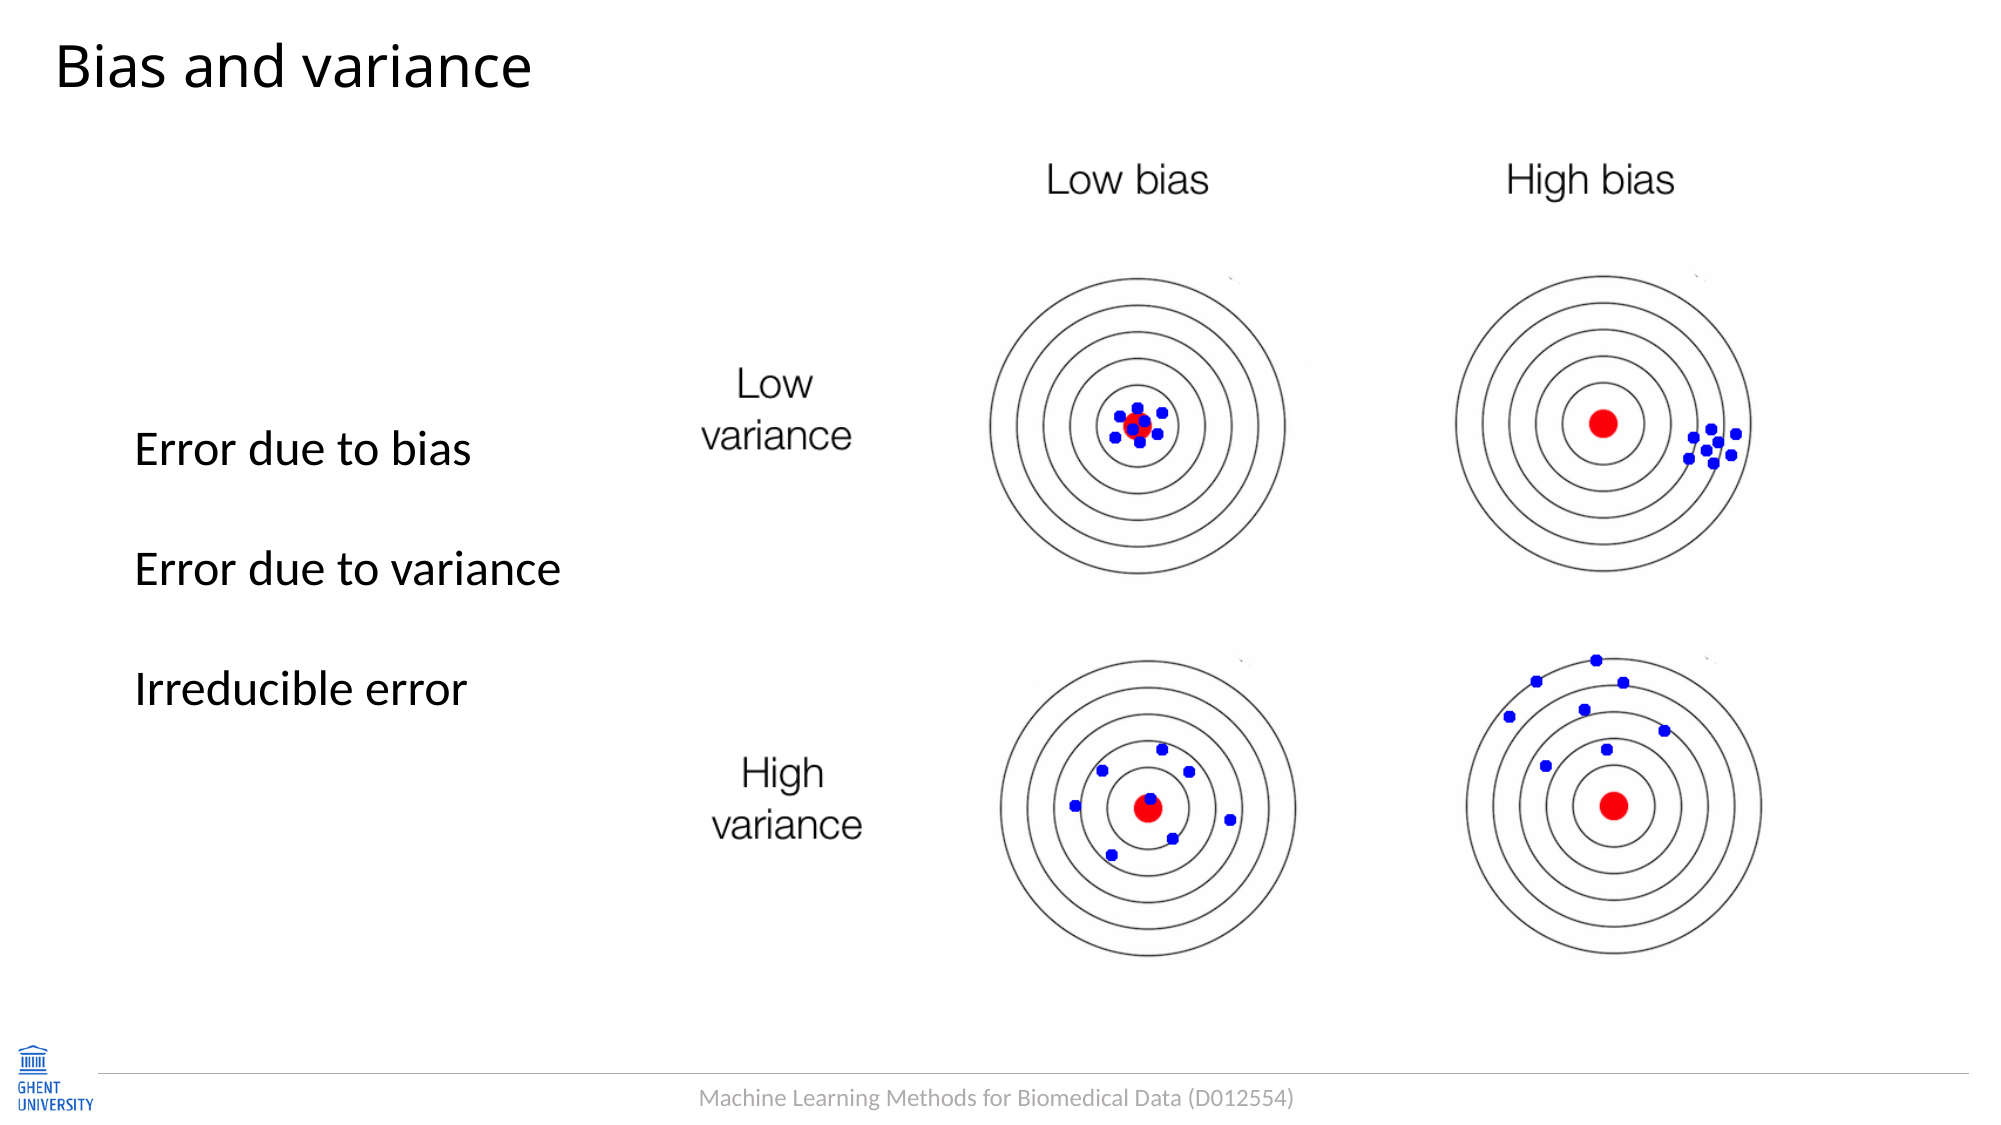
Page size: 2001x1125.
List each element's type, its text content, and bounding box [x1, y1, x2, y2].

picture [631, 107, 1844, 1030]
text_box Error due to bias Error due to variance Irreducible error [119, 407, 631, 768]
text_box Machine Learning Methods for Biomedical Data (D012554) [10, 1074, 1990, 1120]
picture [10, 1031, 101, 1118]
text_box Bias and variance [39, 21, 1967, 107]
